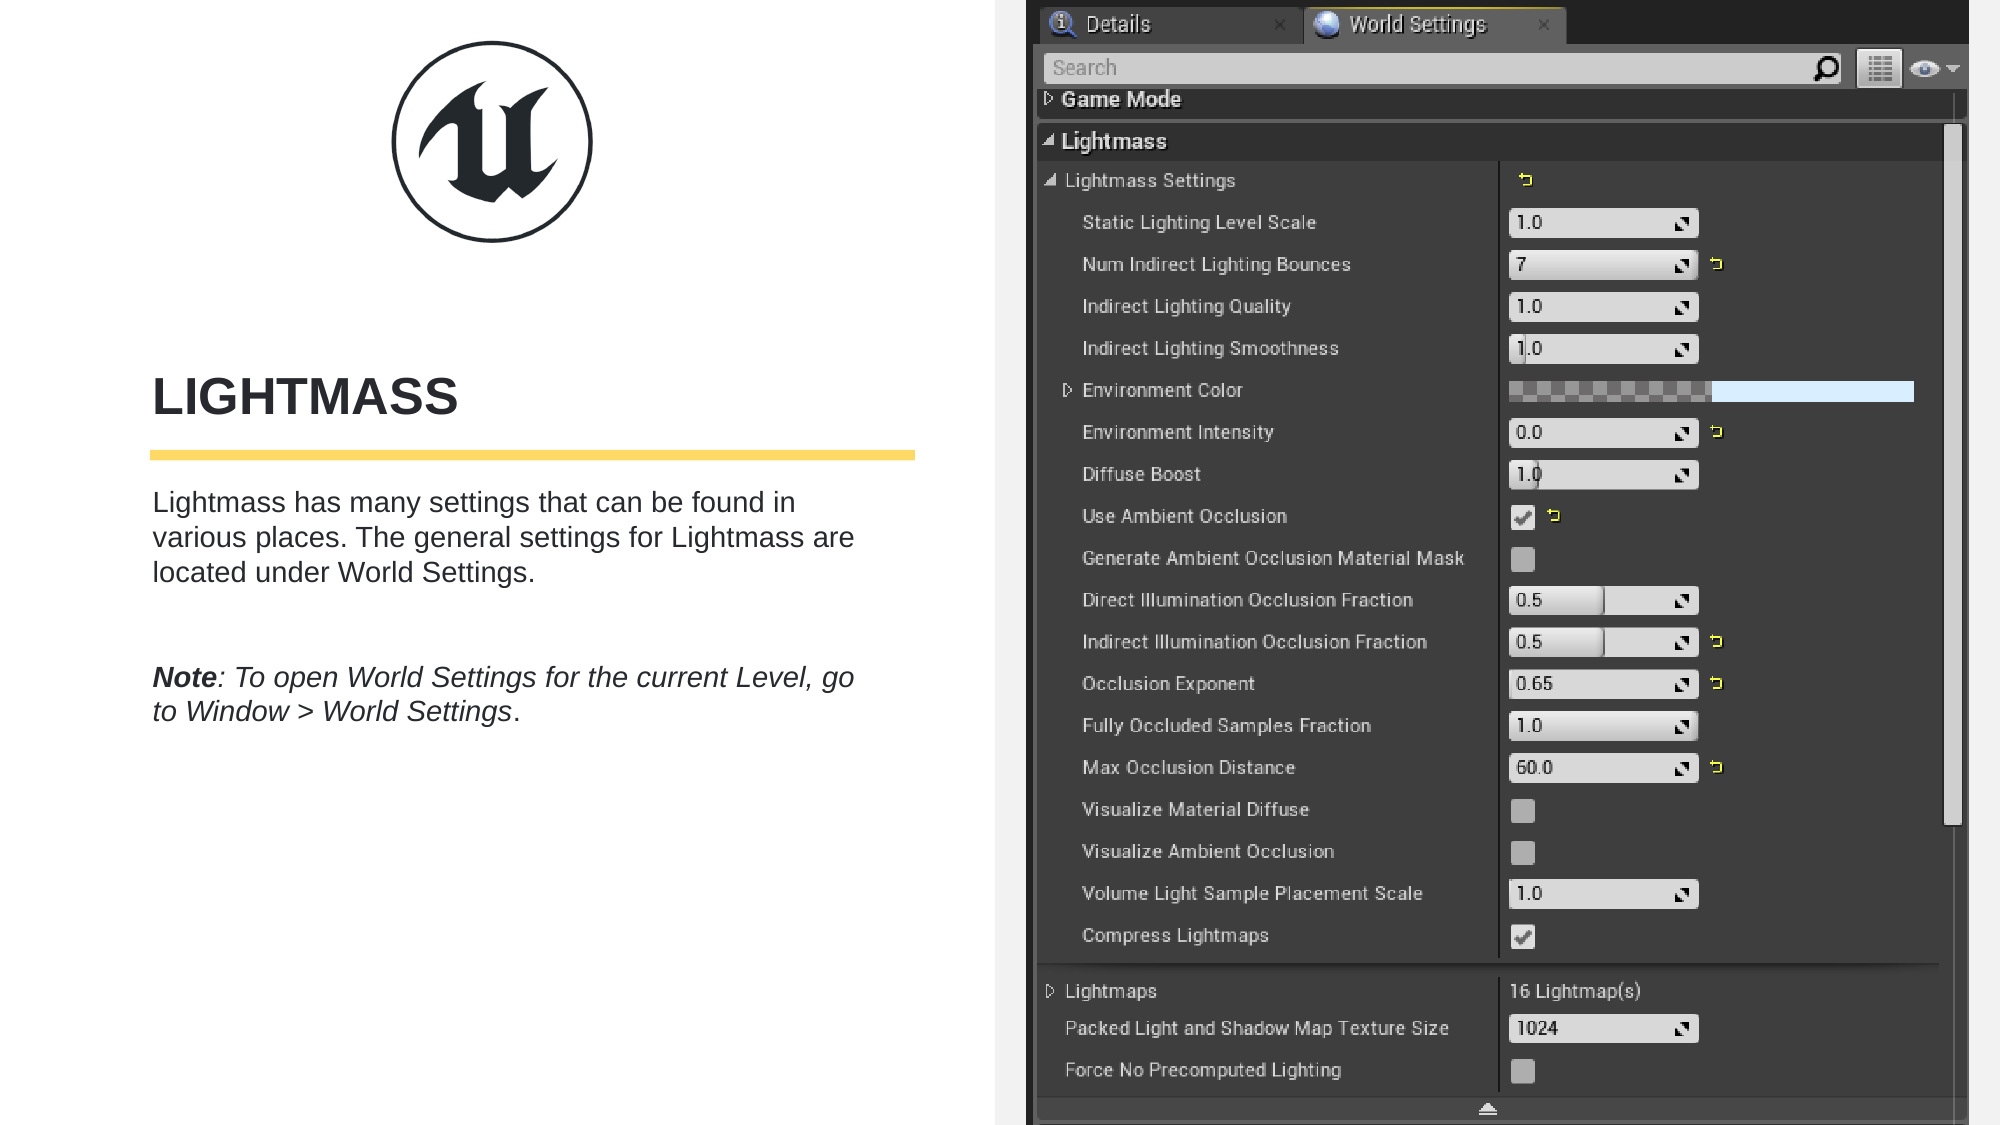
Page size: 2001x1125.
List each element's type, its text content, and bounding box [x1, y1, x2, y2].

title Lightmass [137, 75, 903, 433]
picture [384, 33, 601, 75]
list Lightmass has many settings that can be found in various places. The general settings for Lightmass are located under World Settings. Note: To open World Settings for the current Level, go to Window > World Settings. [137, 475, 903, 1125]
text_box [149, 449, 915, 461]
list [1026, 0, 1969, 1125]
